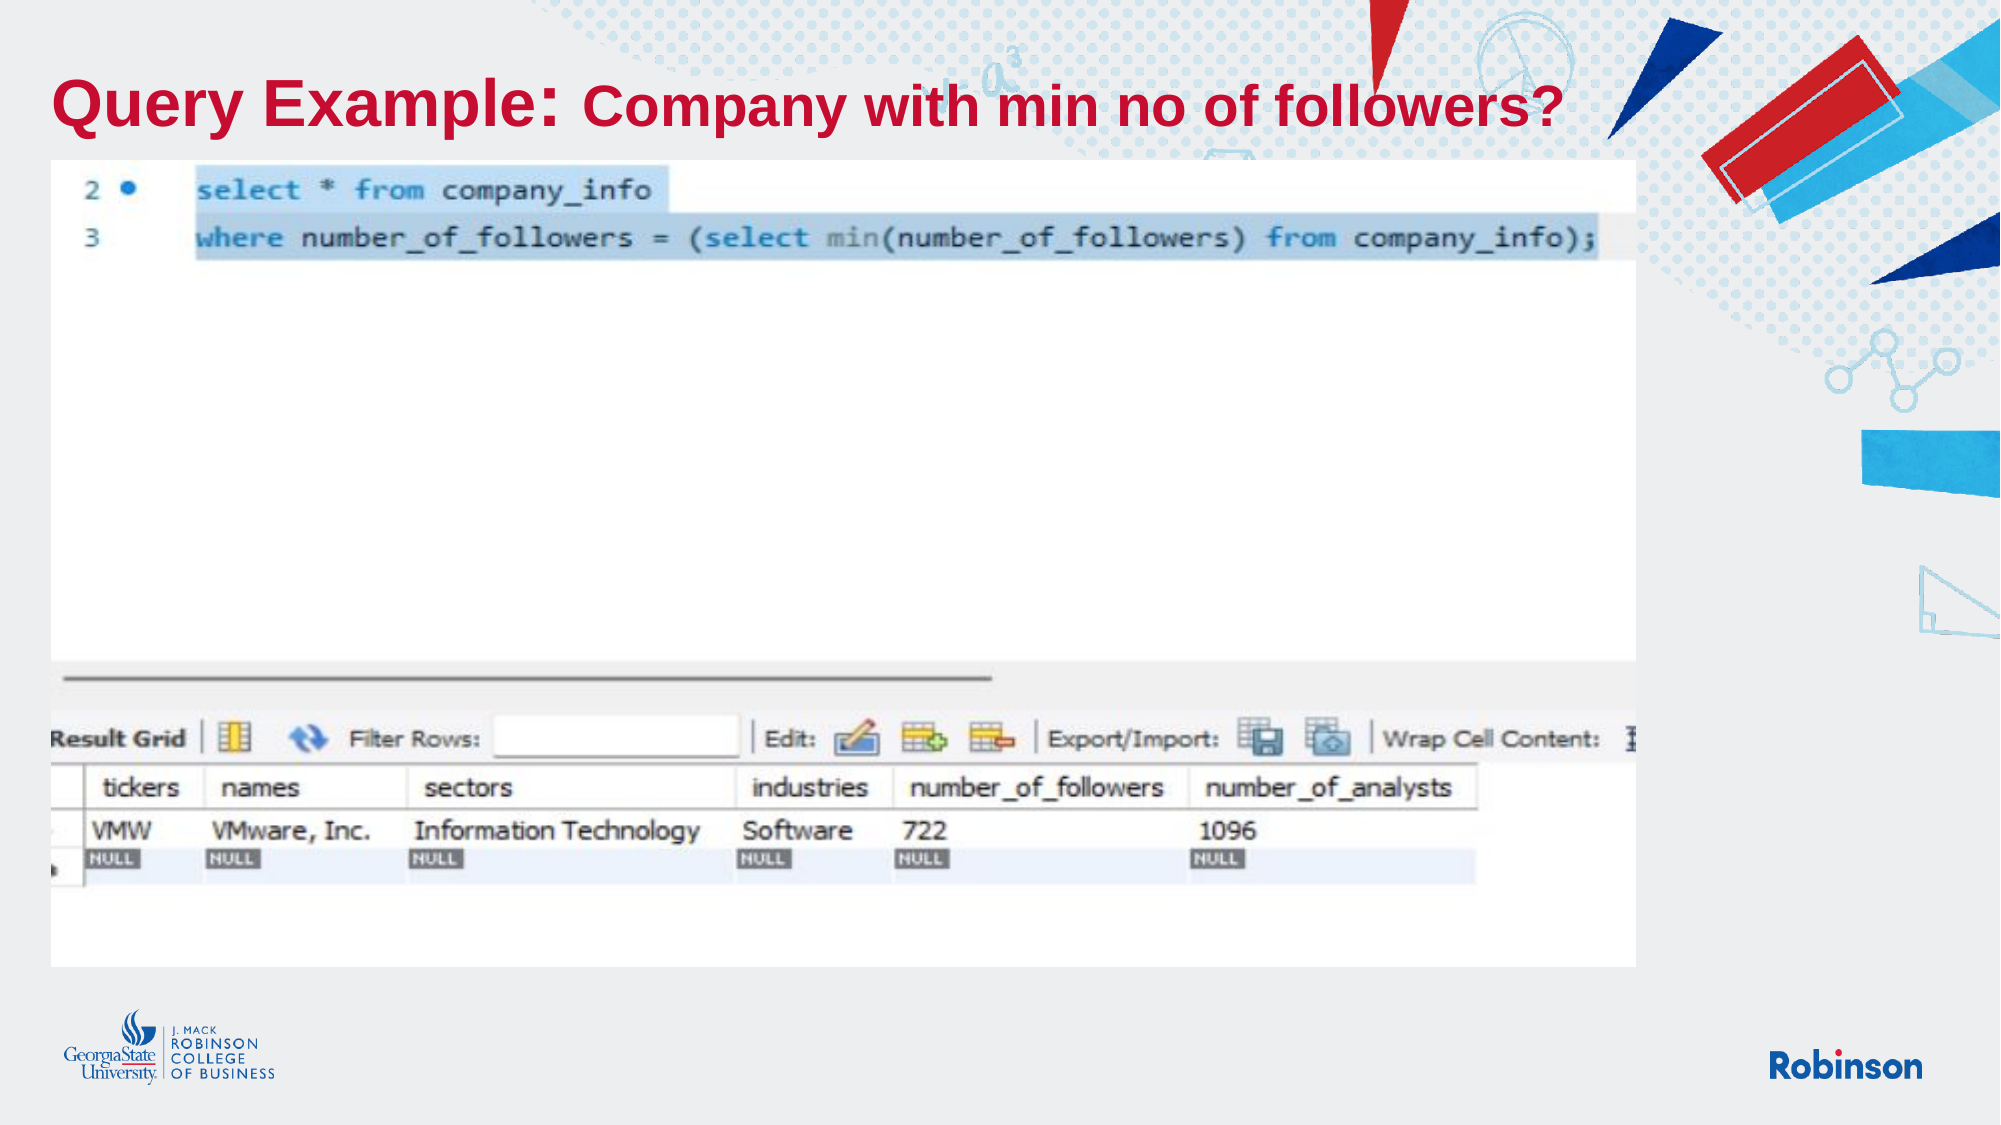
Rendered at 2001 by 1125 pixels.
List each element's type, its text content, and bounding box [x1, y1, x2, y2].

title Query Example: Company with min no of followers? [51, 61, 1636, 143]
picture [0, 0, 2000, 1125]
